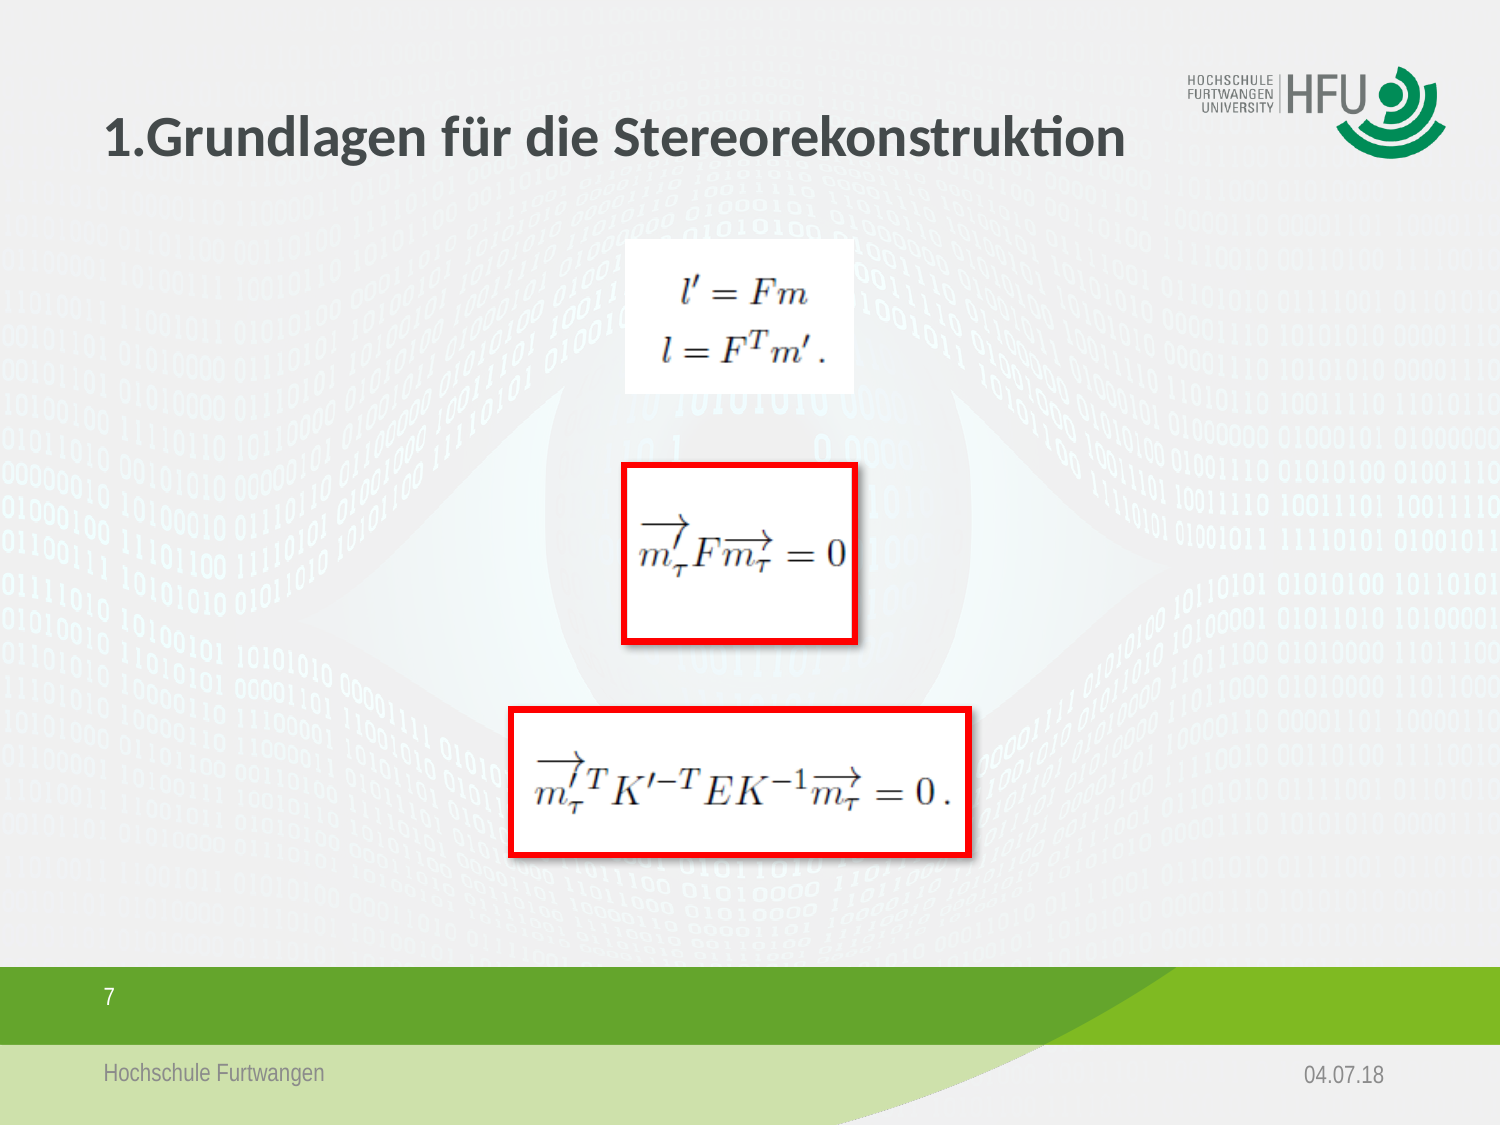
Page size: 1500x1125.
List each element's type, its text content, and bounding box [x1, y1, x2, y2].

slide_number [1257, 1046, 1400, 1107]
picture [0, 967, 1500, 1125]
picture [1166, 53, 1454, 164]
slide_number 7 [88, 967, 160, 1028]
picture [627, 467, 852, 639]
footer Hochschule Furtwangen [88, 1044, 420, 1105]
text_box 1.Grundlagen für die Stereorekonstruktion [102, 89, 1378, 178]
picture [513, 712, 966, 852]
picture [625, 239, 854, 394]
